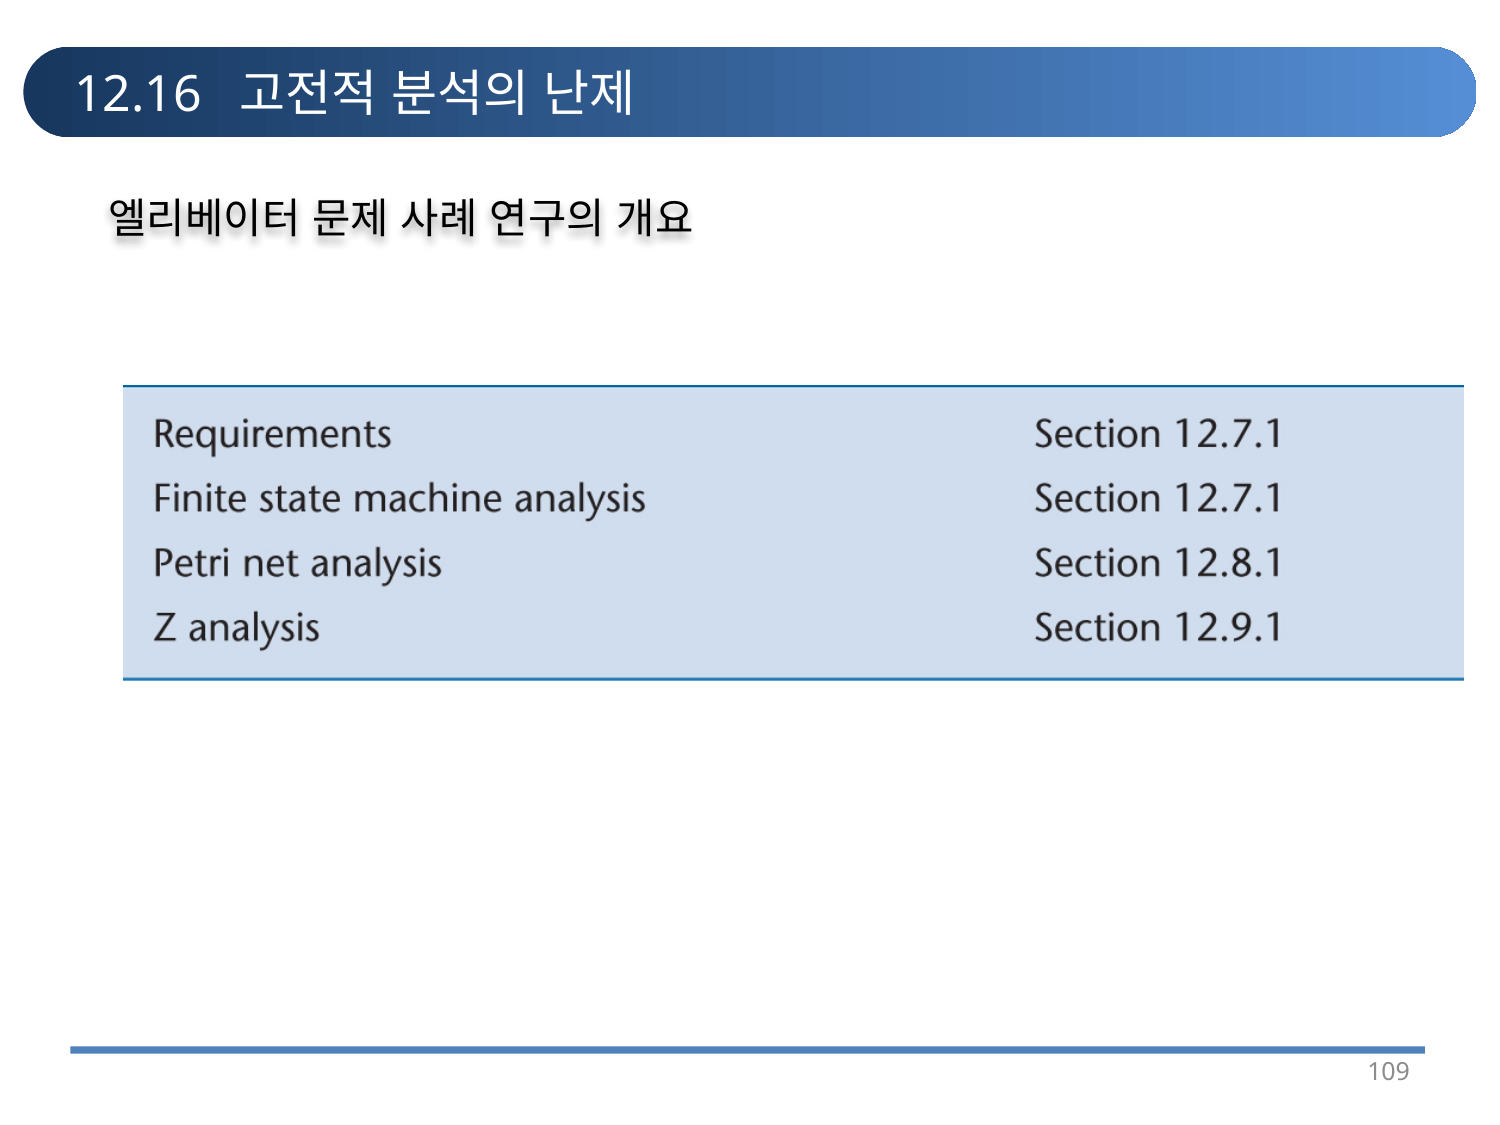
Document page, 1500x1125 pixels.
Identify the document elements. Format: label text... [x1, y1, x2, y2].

slide_number 109 [1074, 1042, 1425, 1103]
list 엘리베이터 문제 사례 연구의 개요 [60, 180, 742, 255]
title 12.16 고전적 분석의 난제 [59, 56, 1410, 126]
picture [123, 385, 1464, 681]
